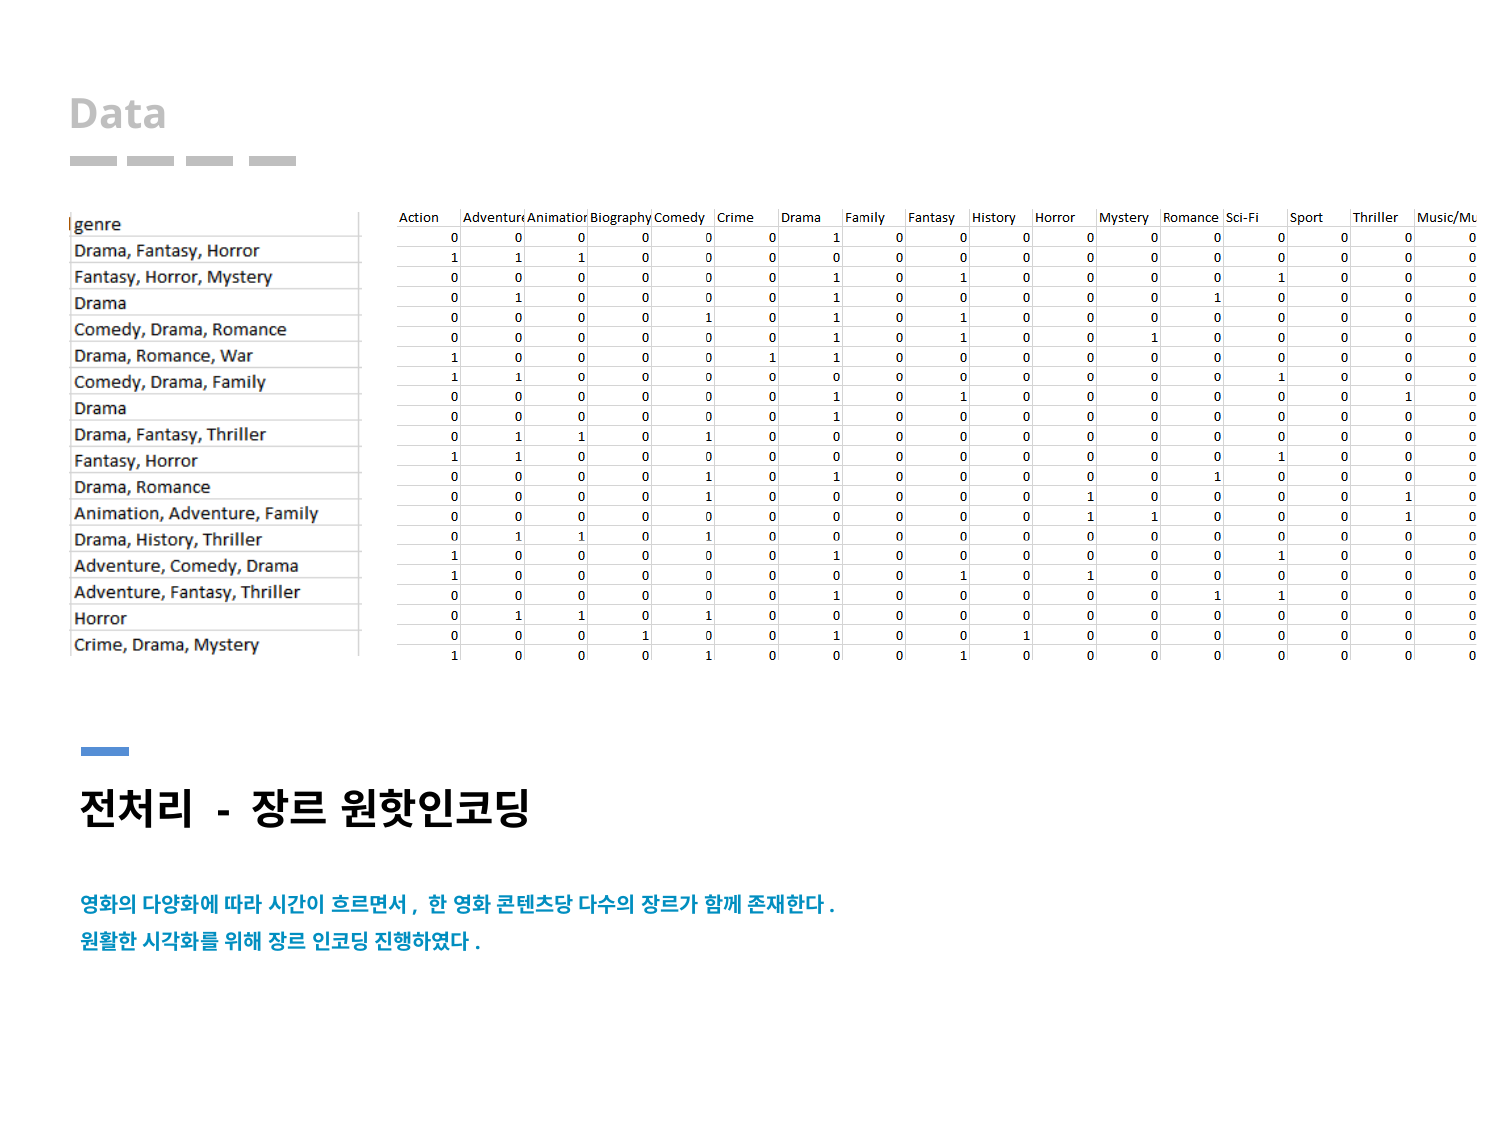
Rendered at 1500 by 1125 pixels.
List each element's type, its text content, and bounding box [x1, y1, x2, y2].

picture [69, 212, 363, 656]
picture [395, 207, 1477, 661]
title Data [52, 79, 798, 185]
text_box 영화의 다양화에 따라 시간이 흐르면서, 한 영화 콘텐츠당 다수의 장르가 함께 존재한다. 원활한 시각화를 위해 장르 인코딩 진행하였다. [65, 871, 1412, 962]
text_box 전처리 - 장르 원핫인코딩 [64, 775, 1447, 840]
